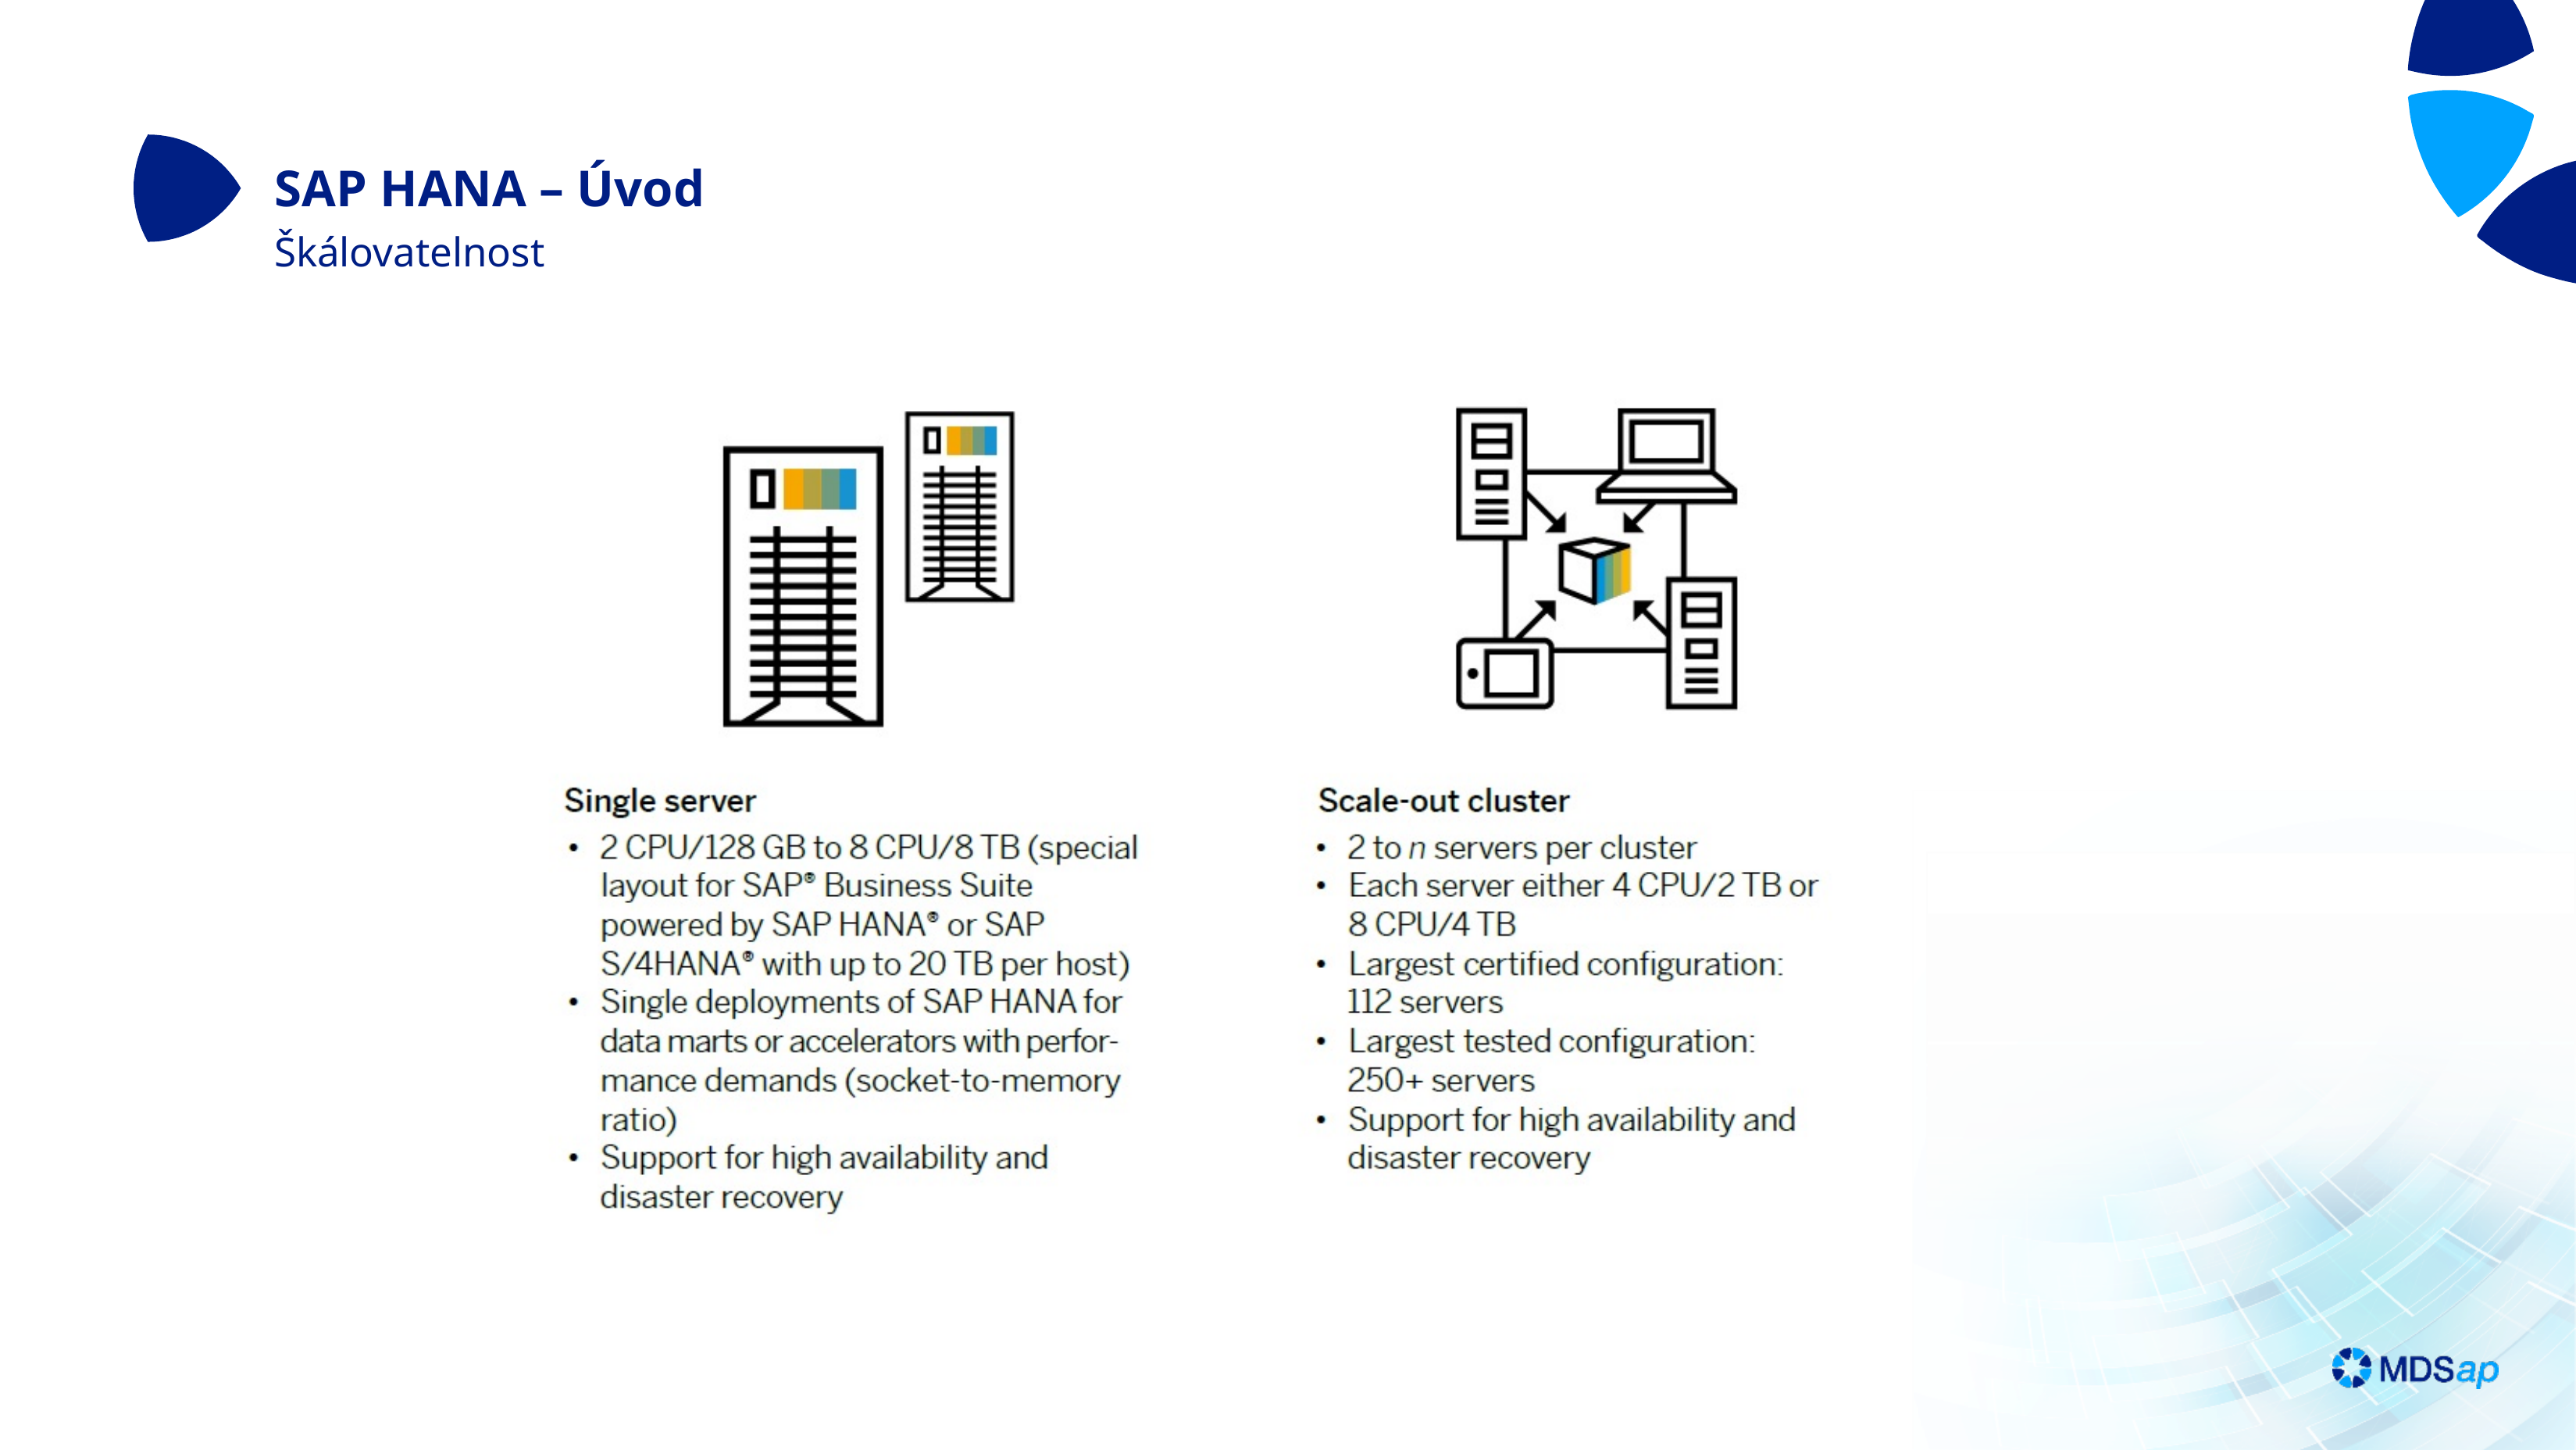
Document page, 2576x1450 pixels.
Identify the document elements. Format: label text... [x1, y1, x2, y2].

list SAP HANA – Úvod [262, 158, 2275, 217]
picture [526, 363, 1869, 1245]
list Škálovatelnost [262, 227, 2275, 305]
picture [1912, 790, 2576, 1450]
